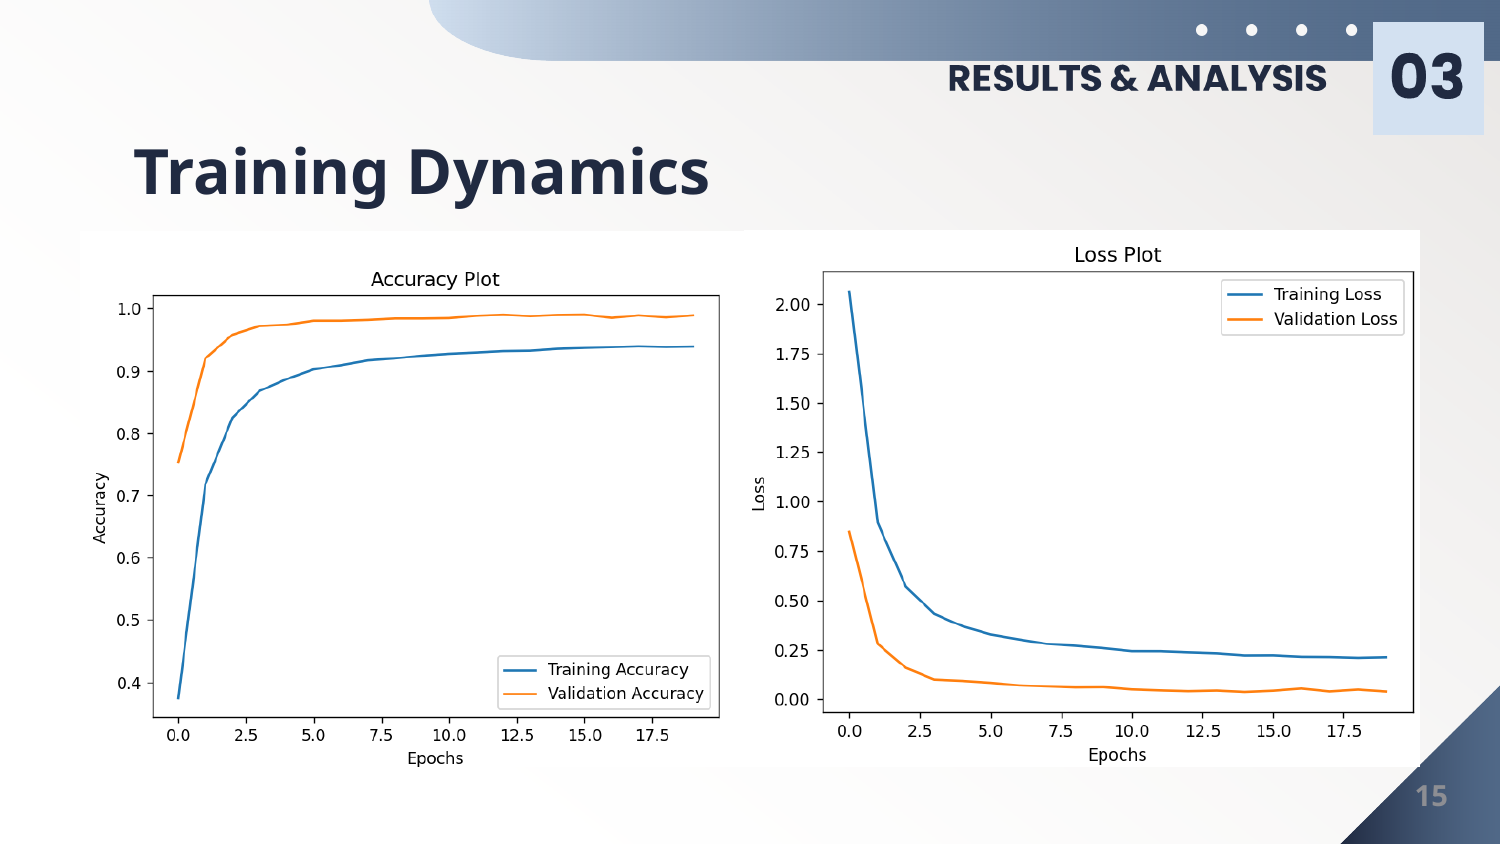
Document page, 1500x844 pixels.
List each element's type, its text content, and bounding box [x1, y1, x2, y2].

picture [0, 0, 1500, 844]
title Training Dynamics [118, 117, 1382, 211]
text_box 15 [1383, 768, 1464, 826]
